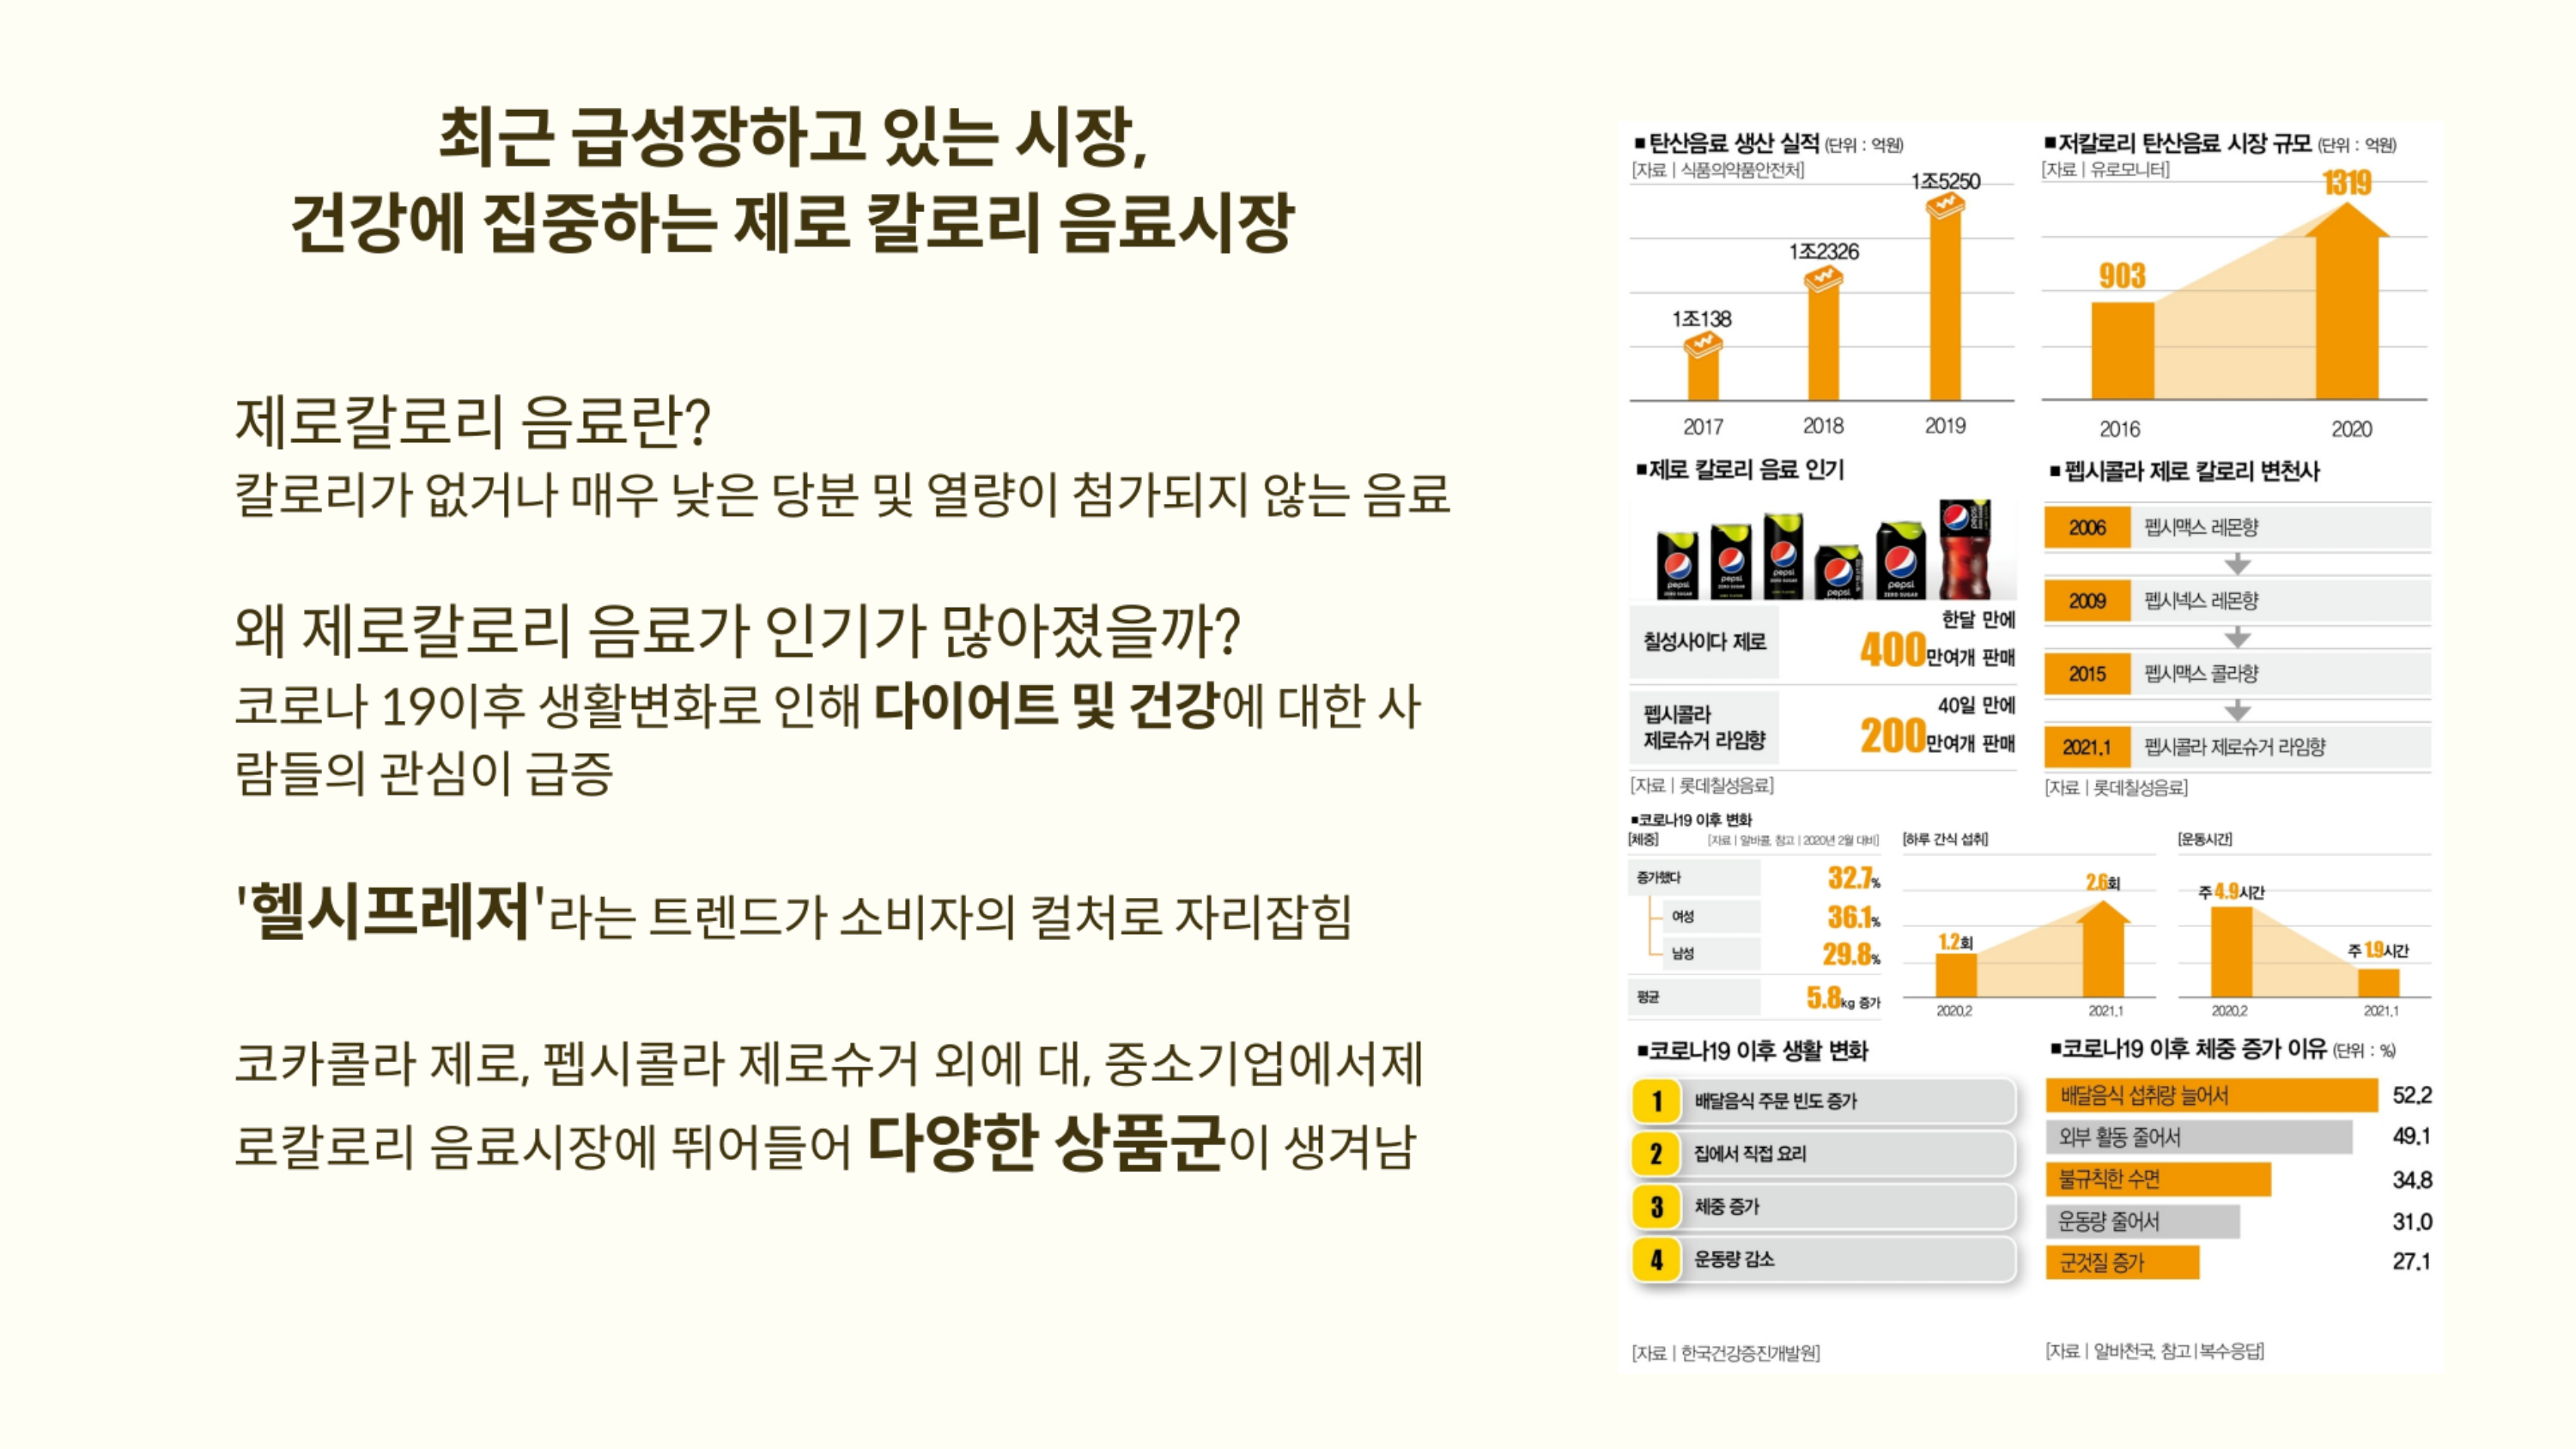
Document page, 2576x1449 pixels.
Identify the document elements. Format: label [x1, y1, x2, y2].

picture [180, 79, 1327, 286]
text_box [1619, 121, 2444, 1374]
picture [224, 369, 1481, 1203]
